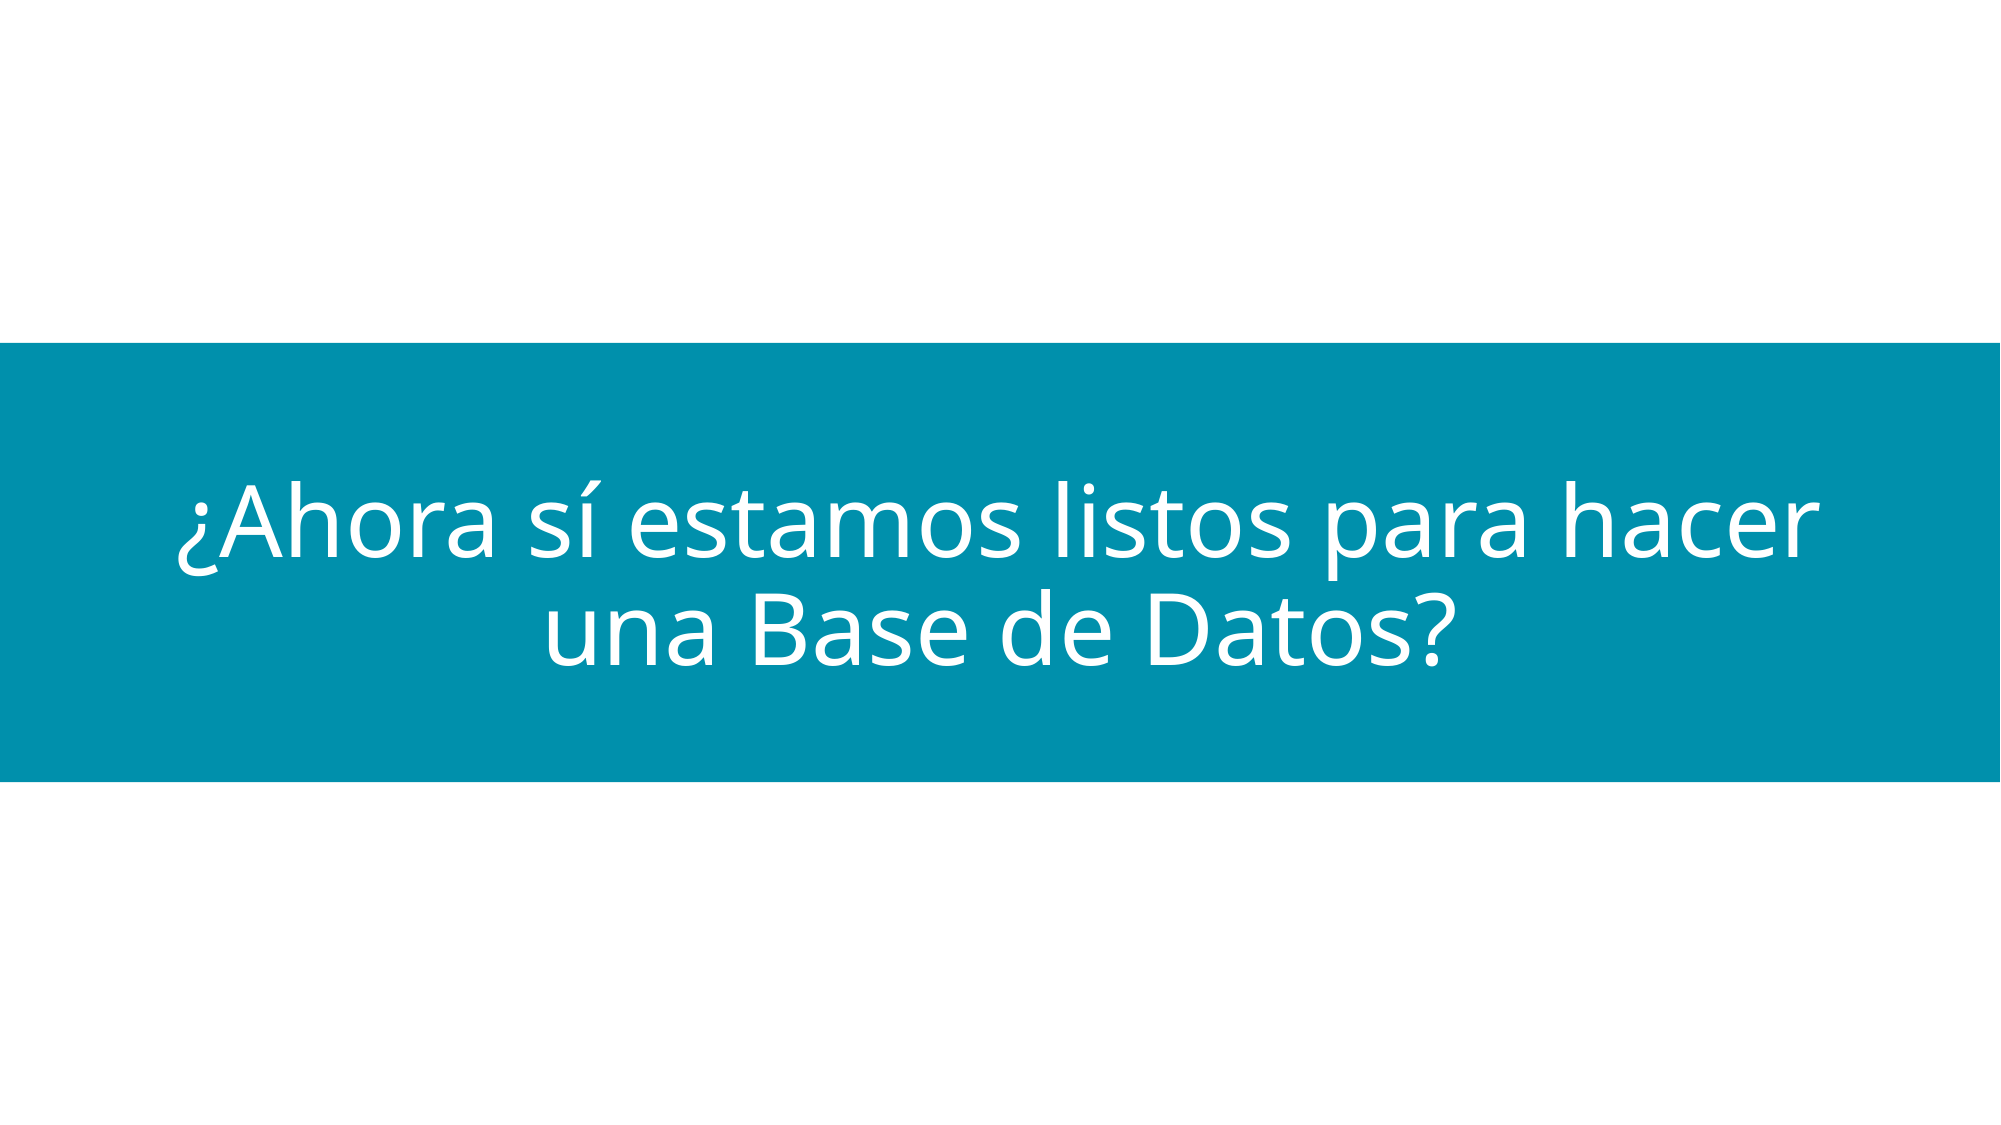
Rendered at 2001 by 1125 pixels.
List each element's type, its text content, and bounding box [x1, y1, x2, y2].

title ¿Ahora sí estamos listos para hacer una Base de Datos? [94, 413, 1906, 745]
